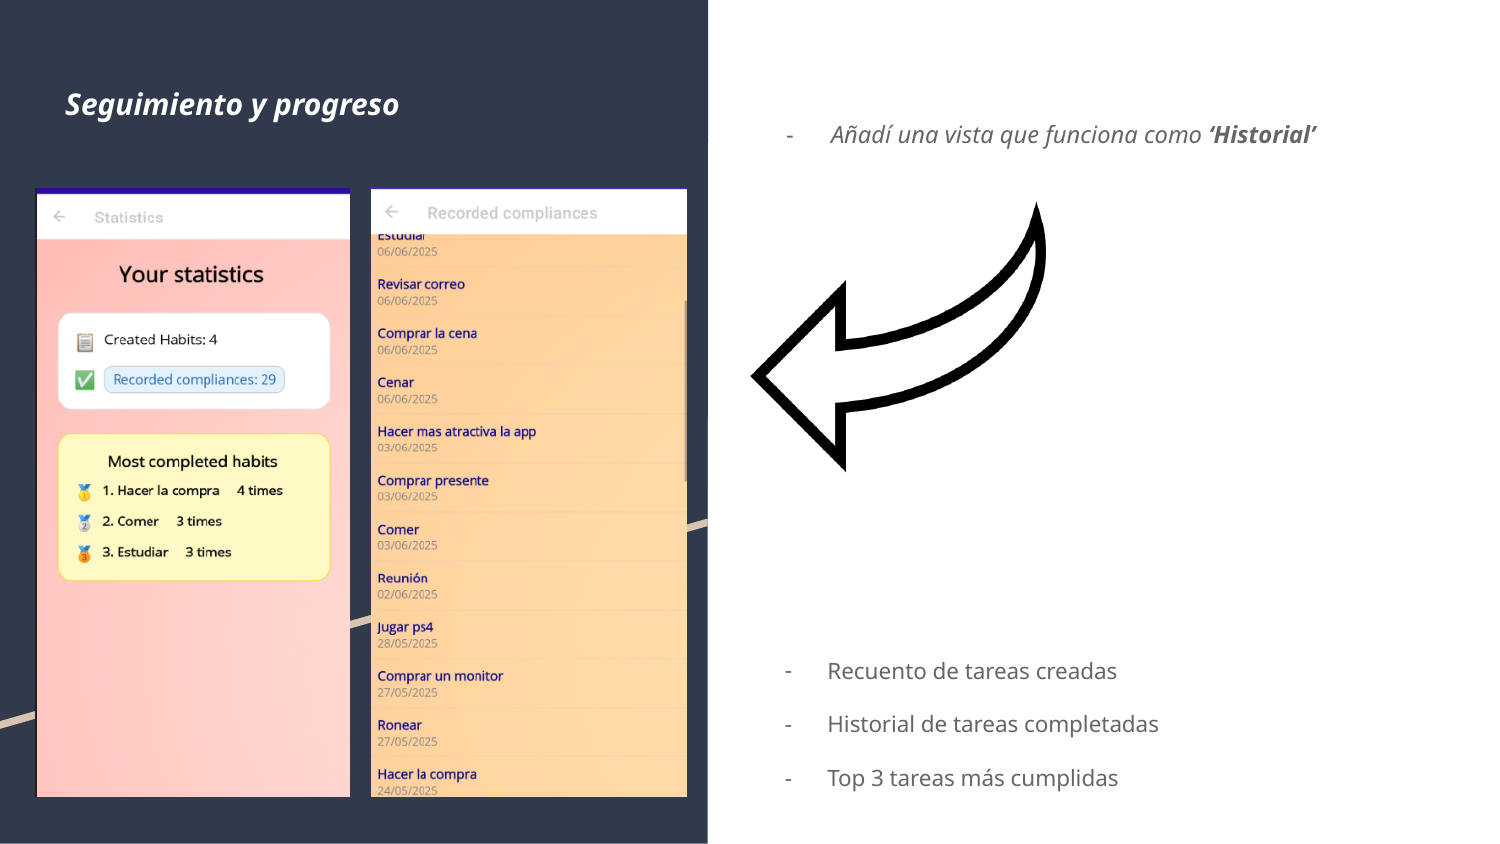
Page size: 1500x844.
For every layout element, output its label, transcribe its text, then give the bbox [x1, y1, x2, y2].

picture [749, 188, 1047, 485]
picture [34, 188, 350, 797]
picture [371, 187, 687, 797]
list Recuento de tareas creadas Historial de tareas completadas Top 3 tareas más cumplidas [750, 614, 1313, 807]
list Añadí una vista que funciona como ‘Historial’ [750, 76, 1403, 164]
title Seguimiento y progreso [49, 70, 454, 158]
